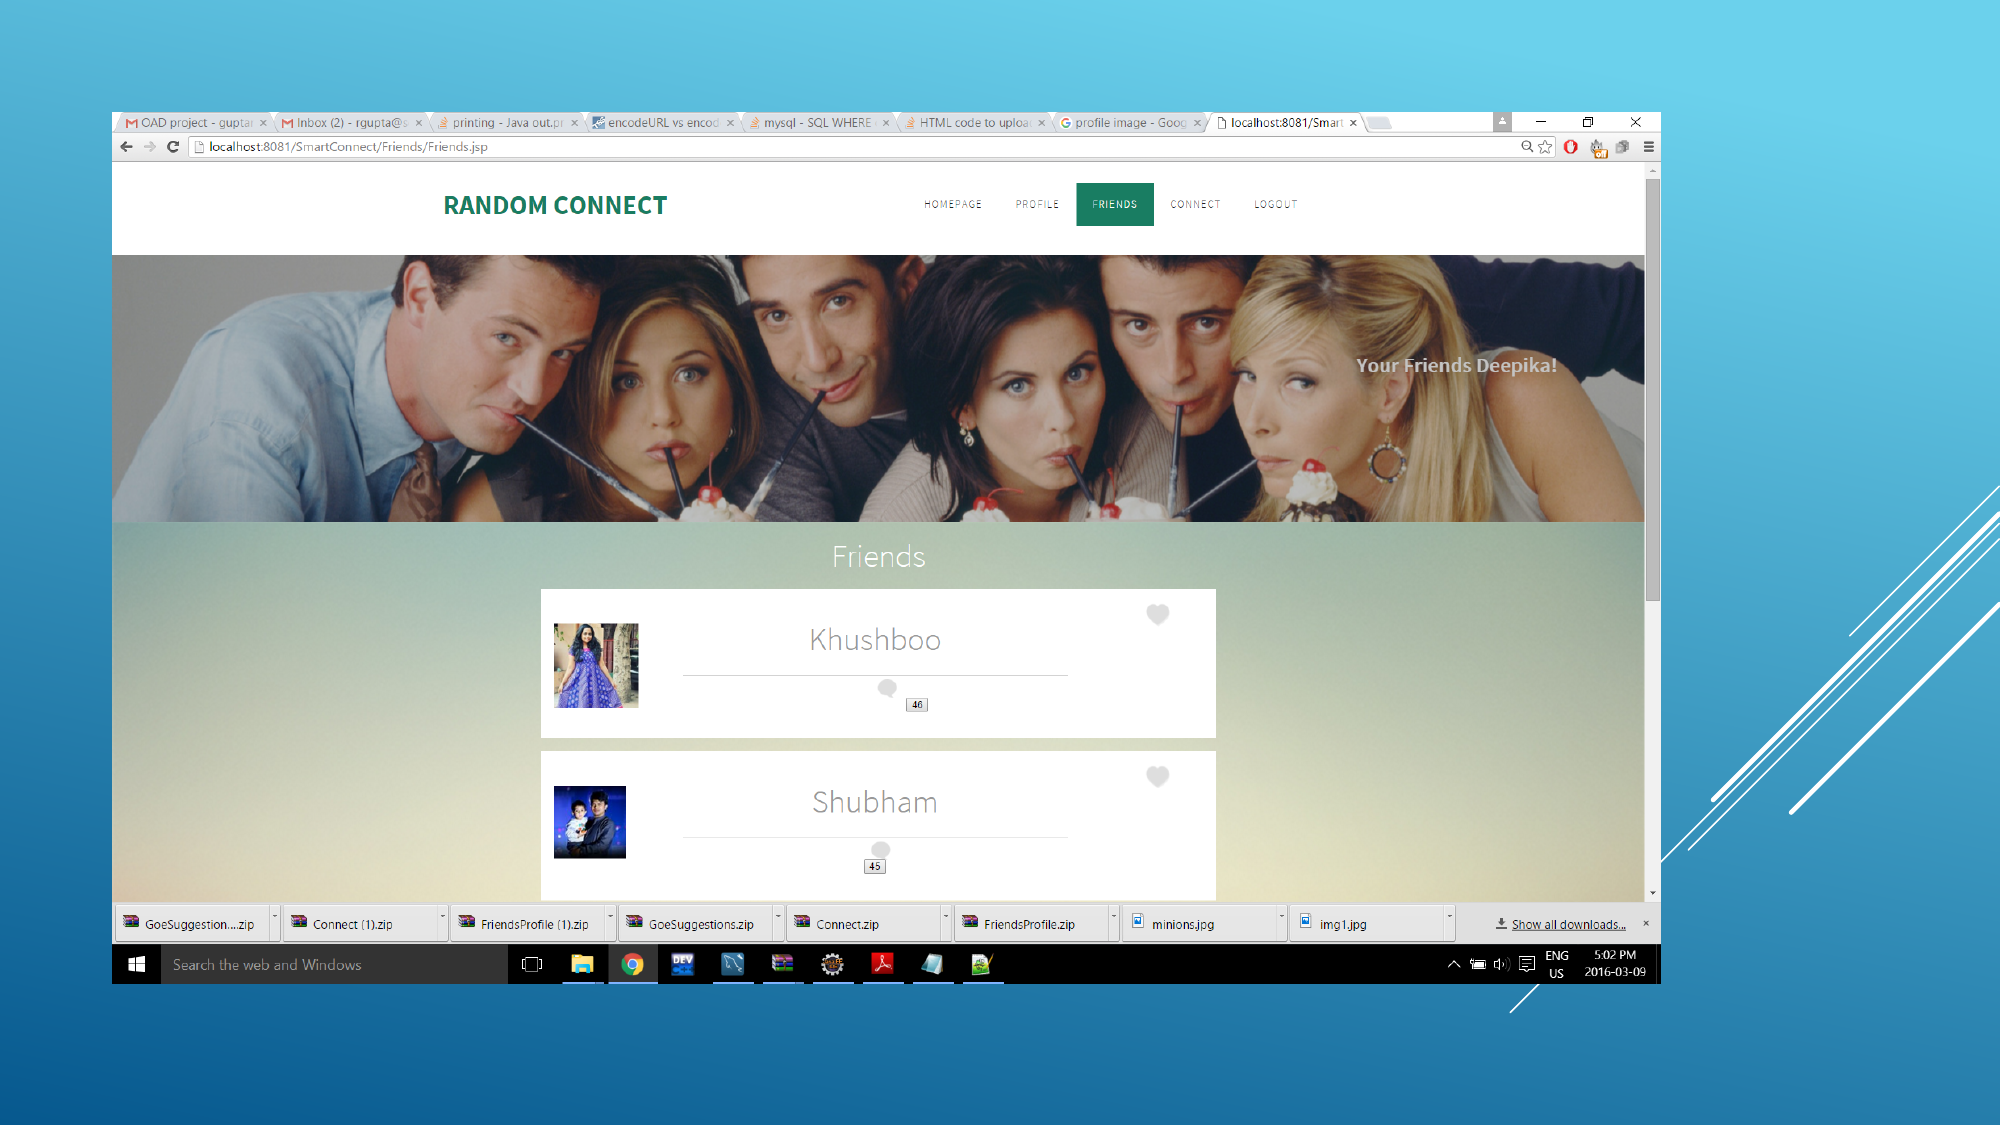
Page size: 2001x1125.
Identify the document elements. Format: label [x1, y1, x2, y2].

list [111, 112, 1661, 984]
